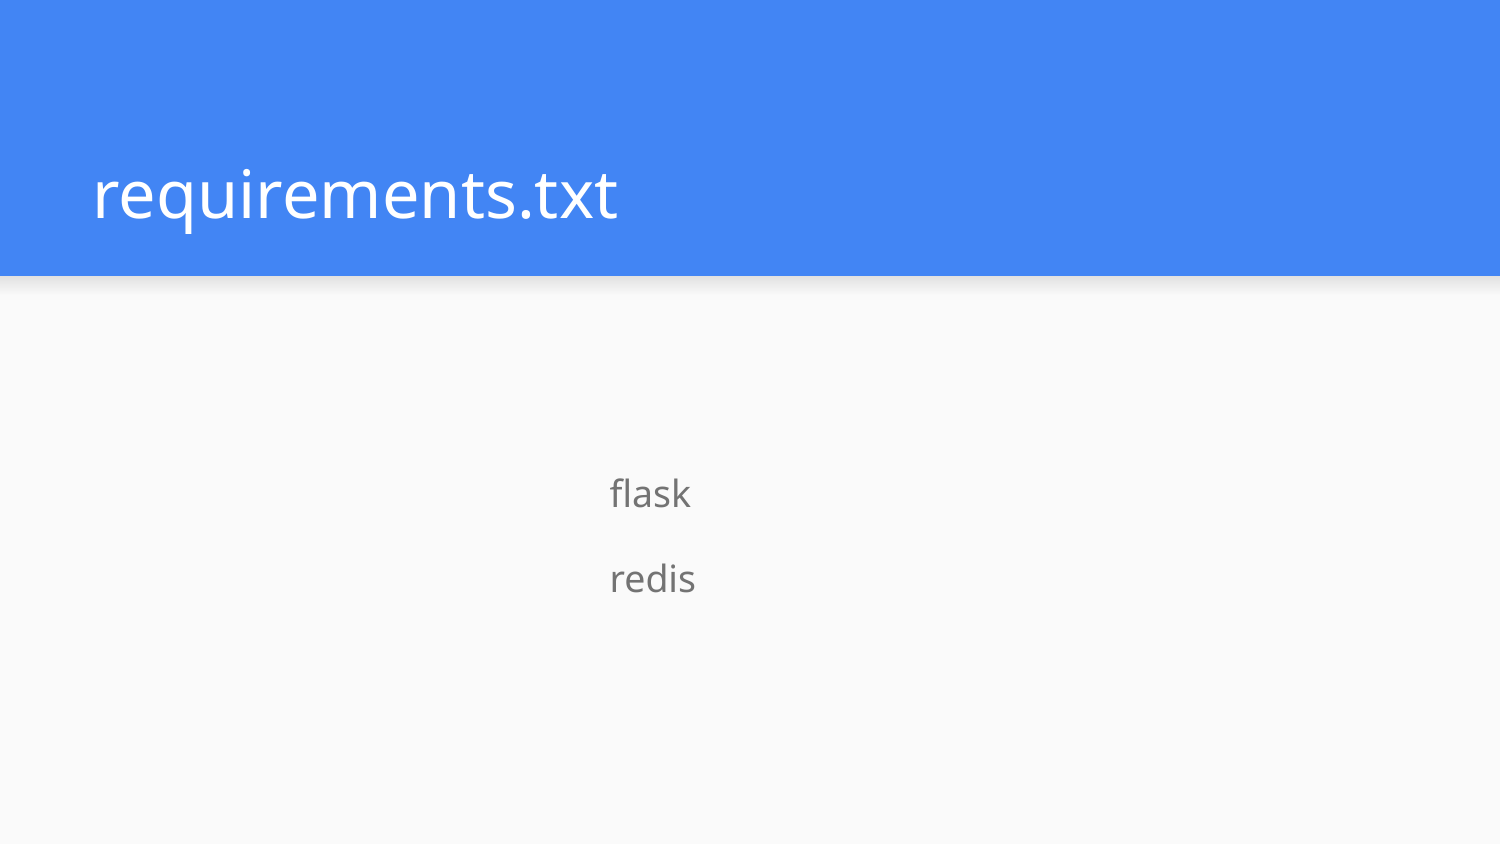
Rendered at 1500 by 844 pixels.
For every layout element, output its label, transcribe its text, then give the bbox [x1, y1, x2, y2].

list flask redis [594, 448, 1427, 760]
title requirements.txt [77, 121, 1427, 248]
